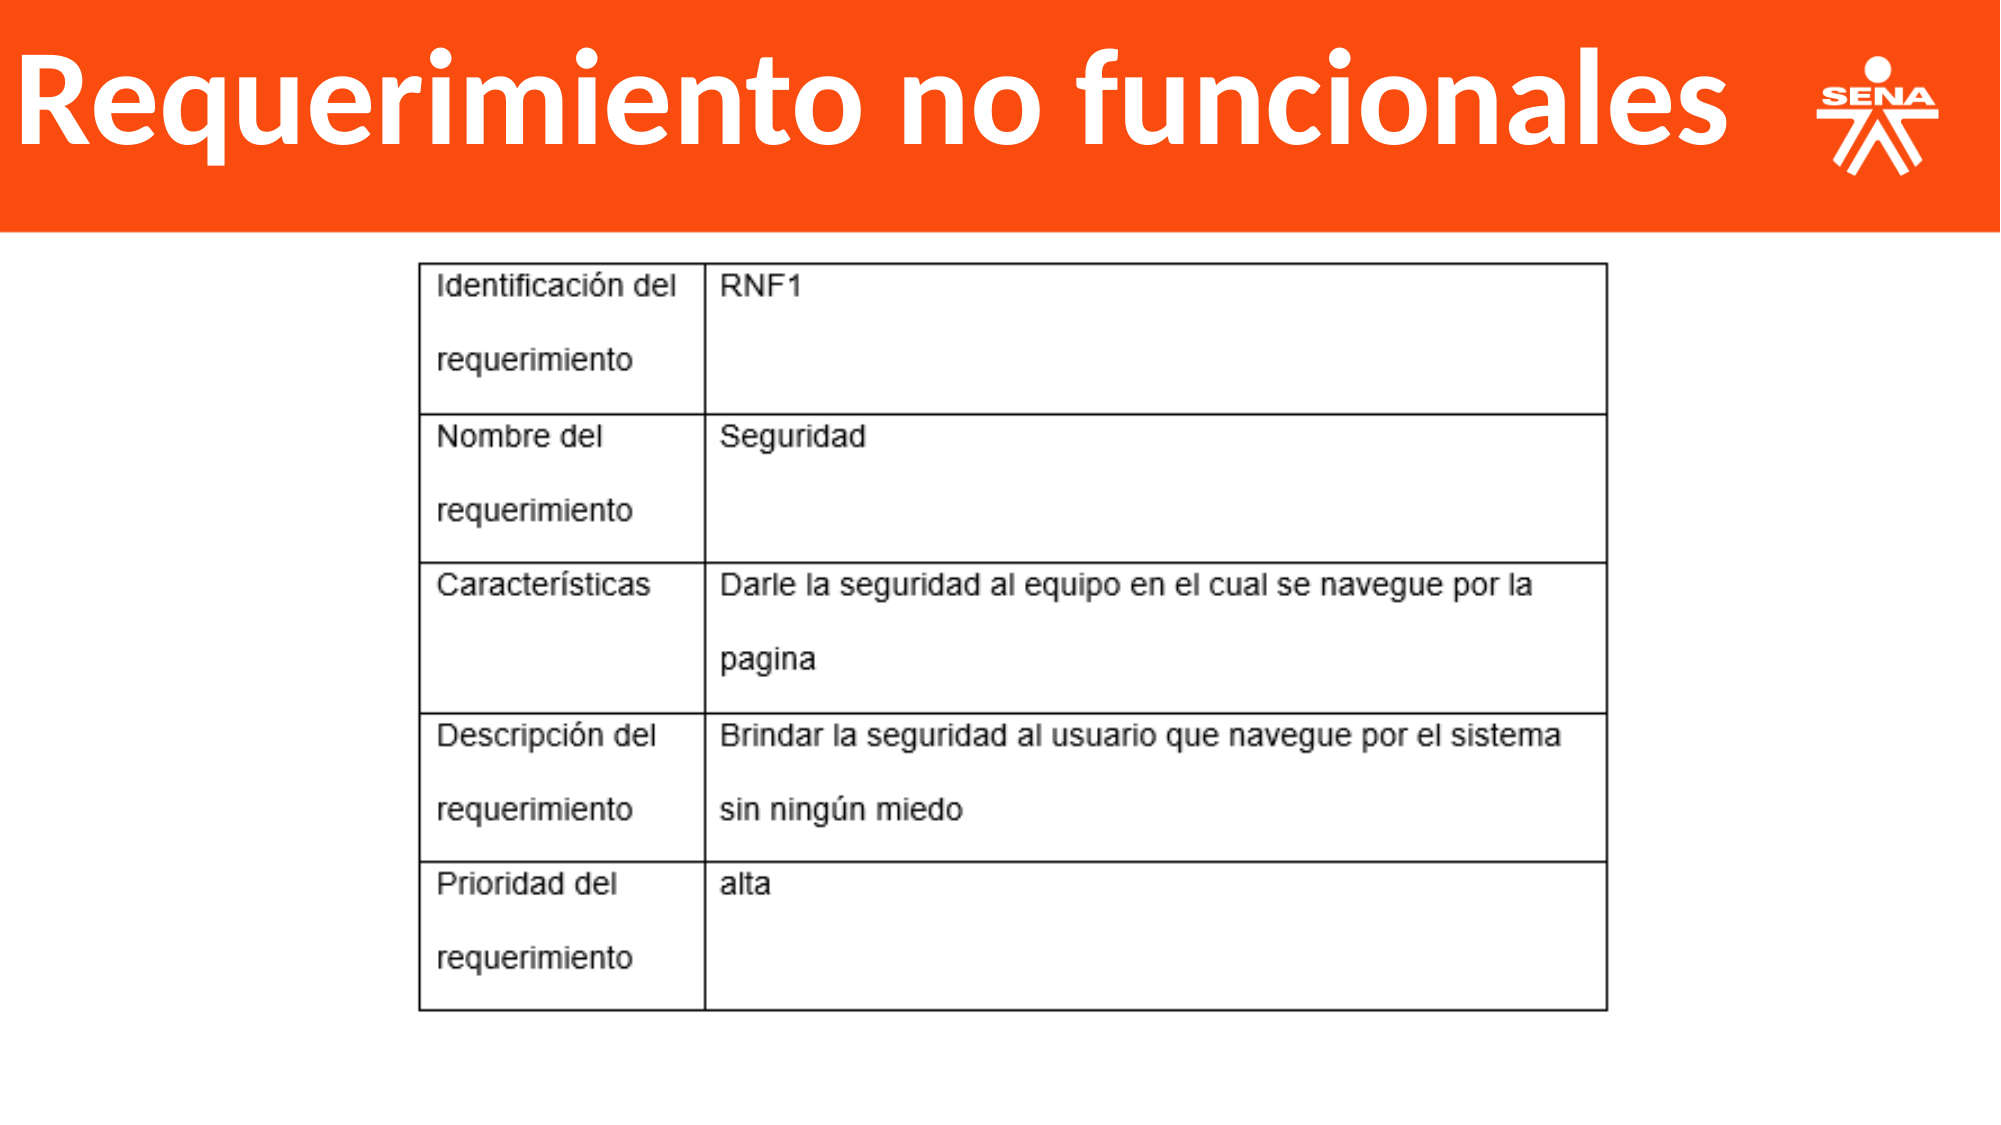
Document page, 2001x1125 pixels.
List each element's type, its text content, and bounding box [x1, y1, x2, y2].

picture [0, 0, 2000, 1125]
text_box Requerimiento no funcionales [0, 0, 1863, 180]
